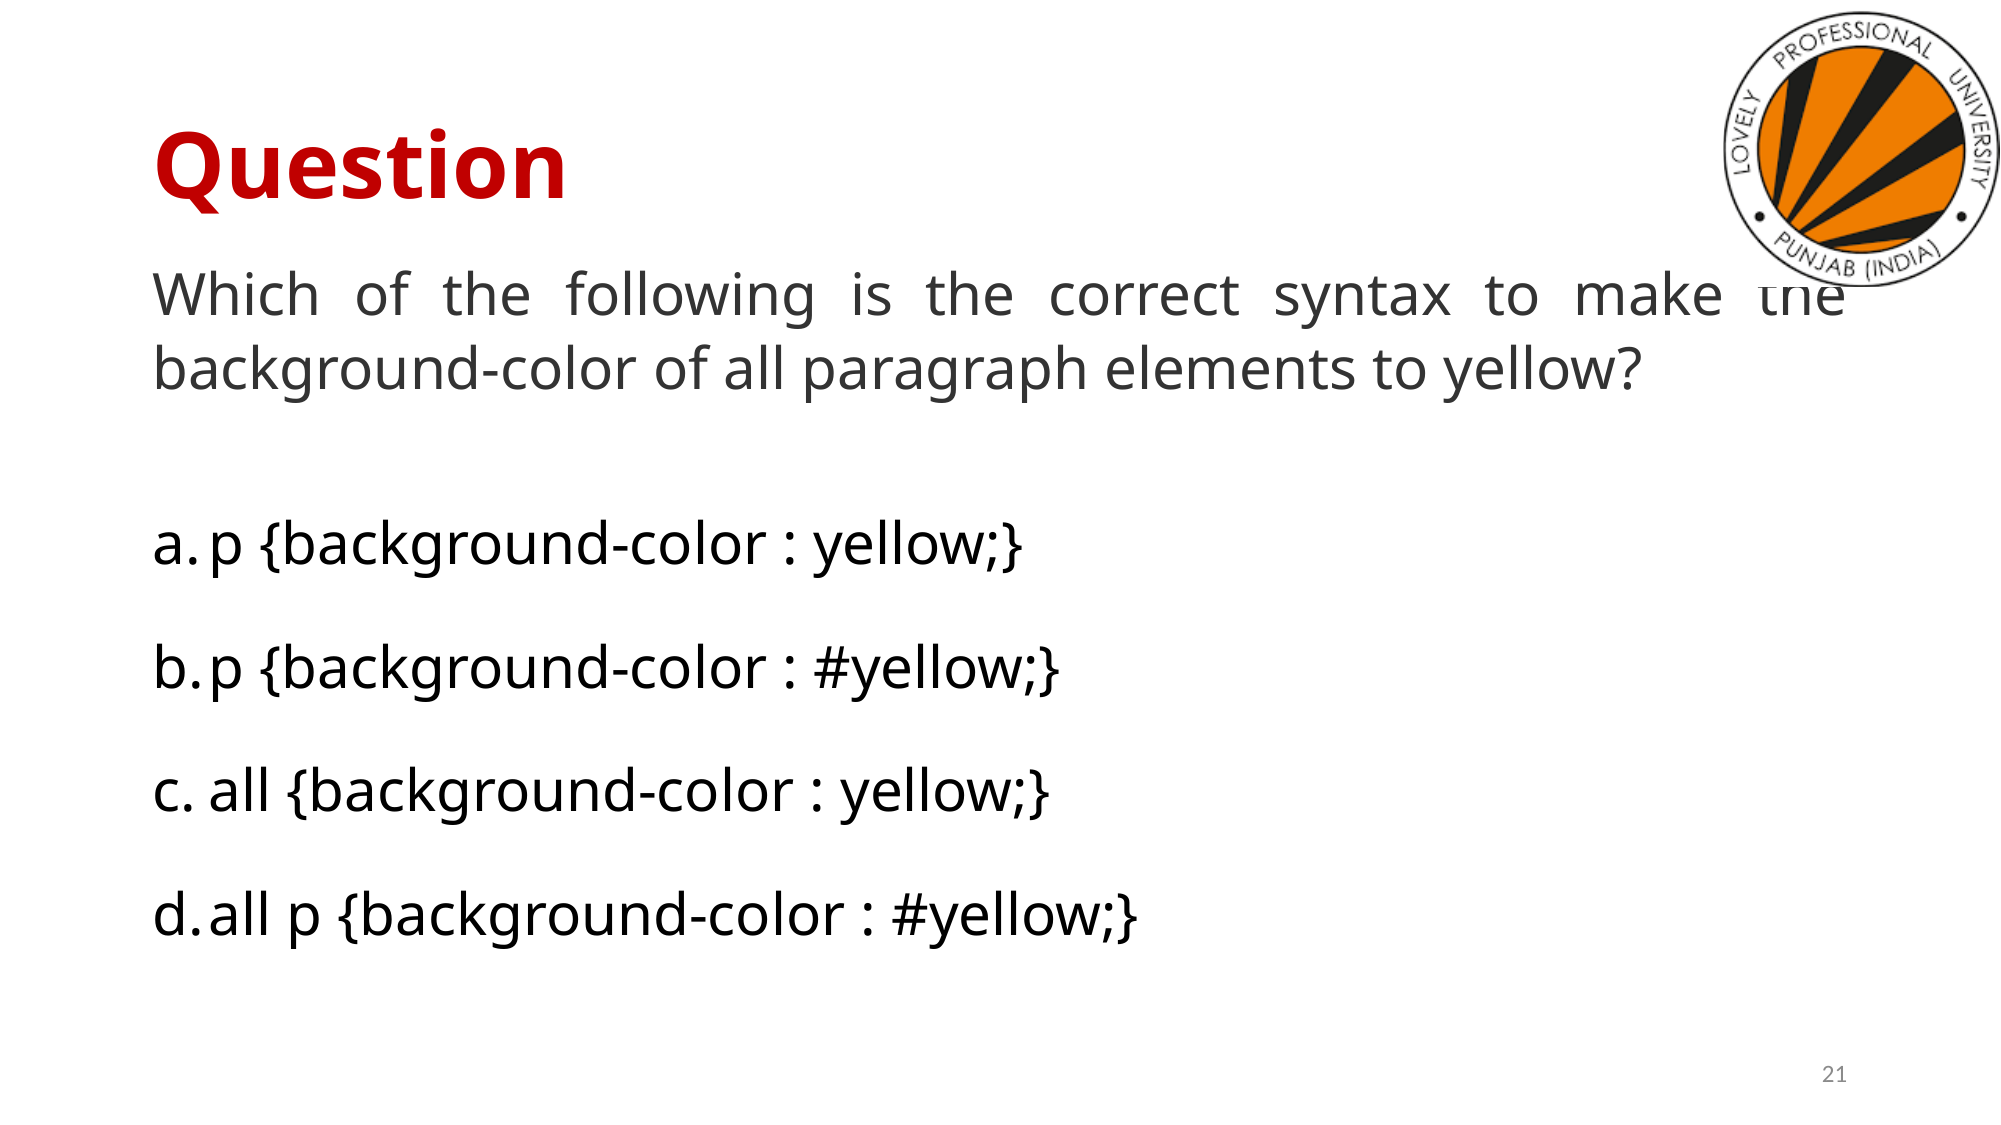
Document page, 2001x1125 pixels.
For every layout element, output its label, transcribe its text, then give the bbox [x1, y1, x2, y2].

slide_number 21 [1412, 1042, 1863, 1103]
title Question [137, 59, 1723, 244]
list Which of the following is the correct syntax to make the background-color of all paragraph elements to yellow? p {background-color : yellow;} p {background-color : #yellow;} all {background-color : yellow;} all p {background-color : #yellow;} [137, 244, 1863, 1014]
picture [1723, 1, 2000, 287]
